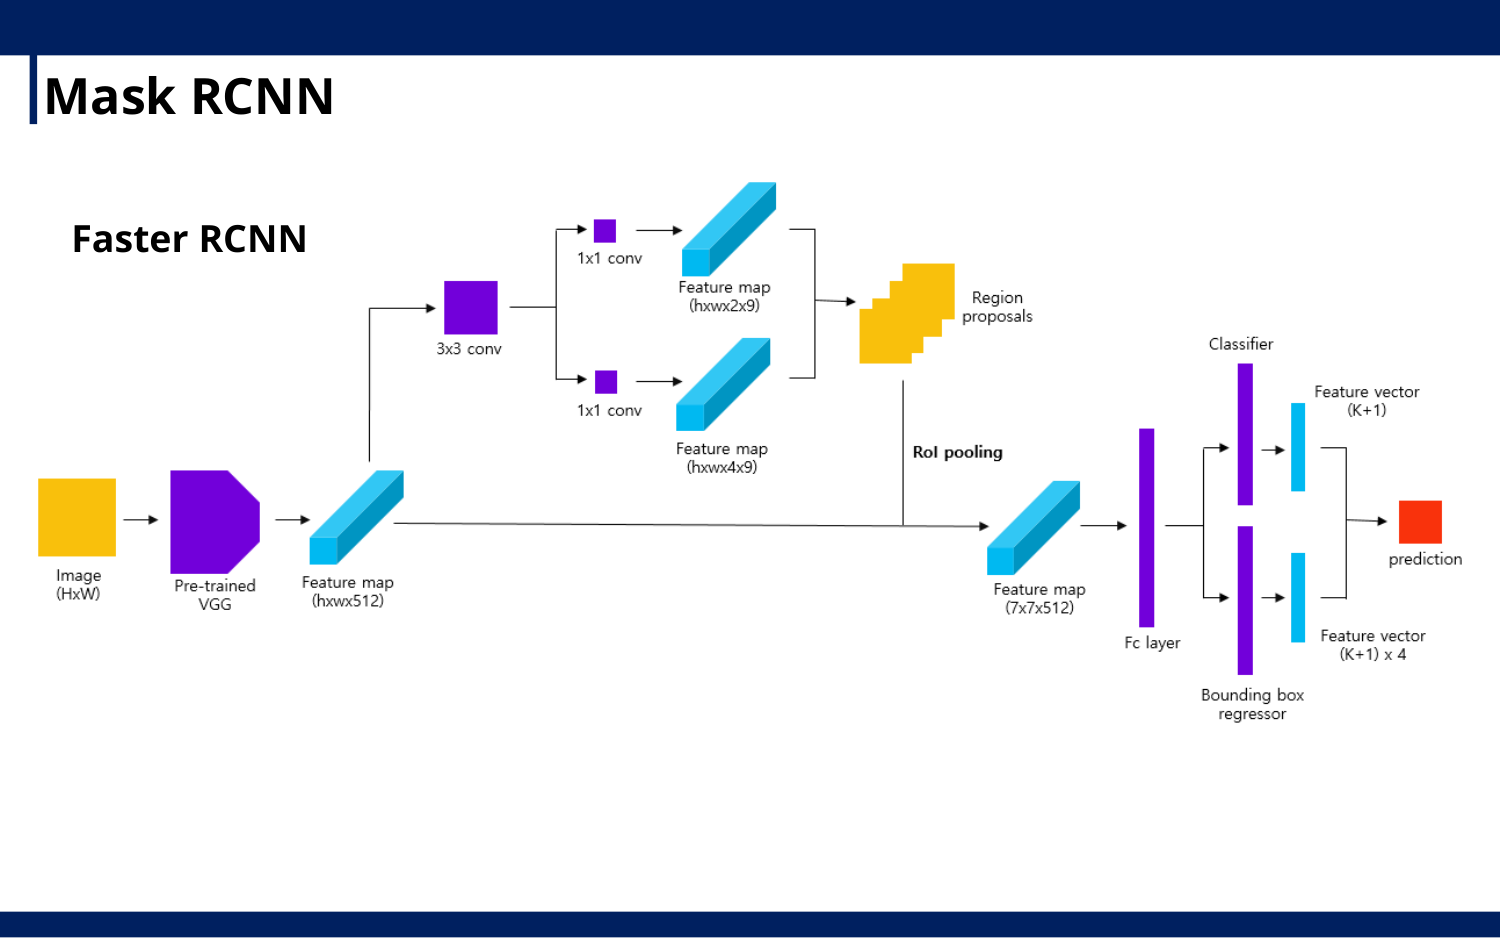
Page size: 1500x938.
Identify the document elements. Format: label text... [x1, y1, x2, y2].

text_box [27, 43, 39, 126]
text_box Mask RCNN [28, 57, 351, 133]
picture [29, 173, 1479, 732]
